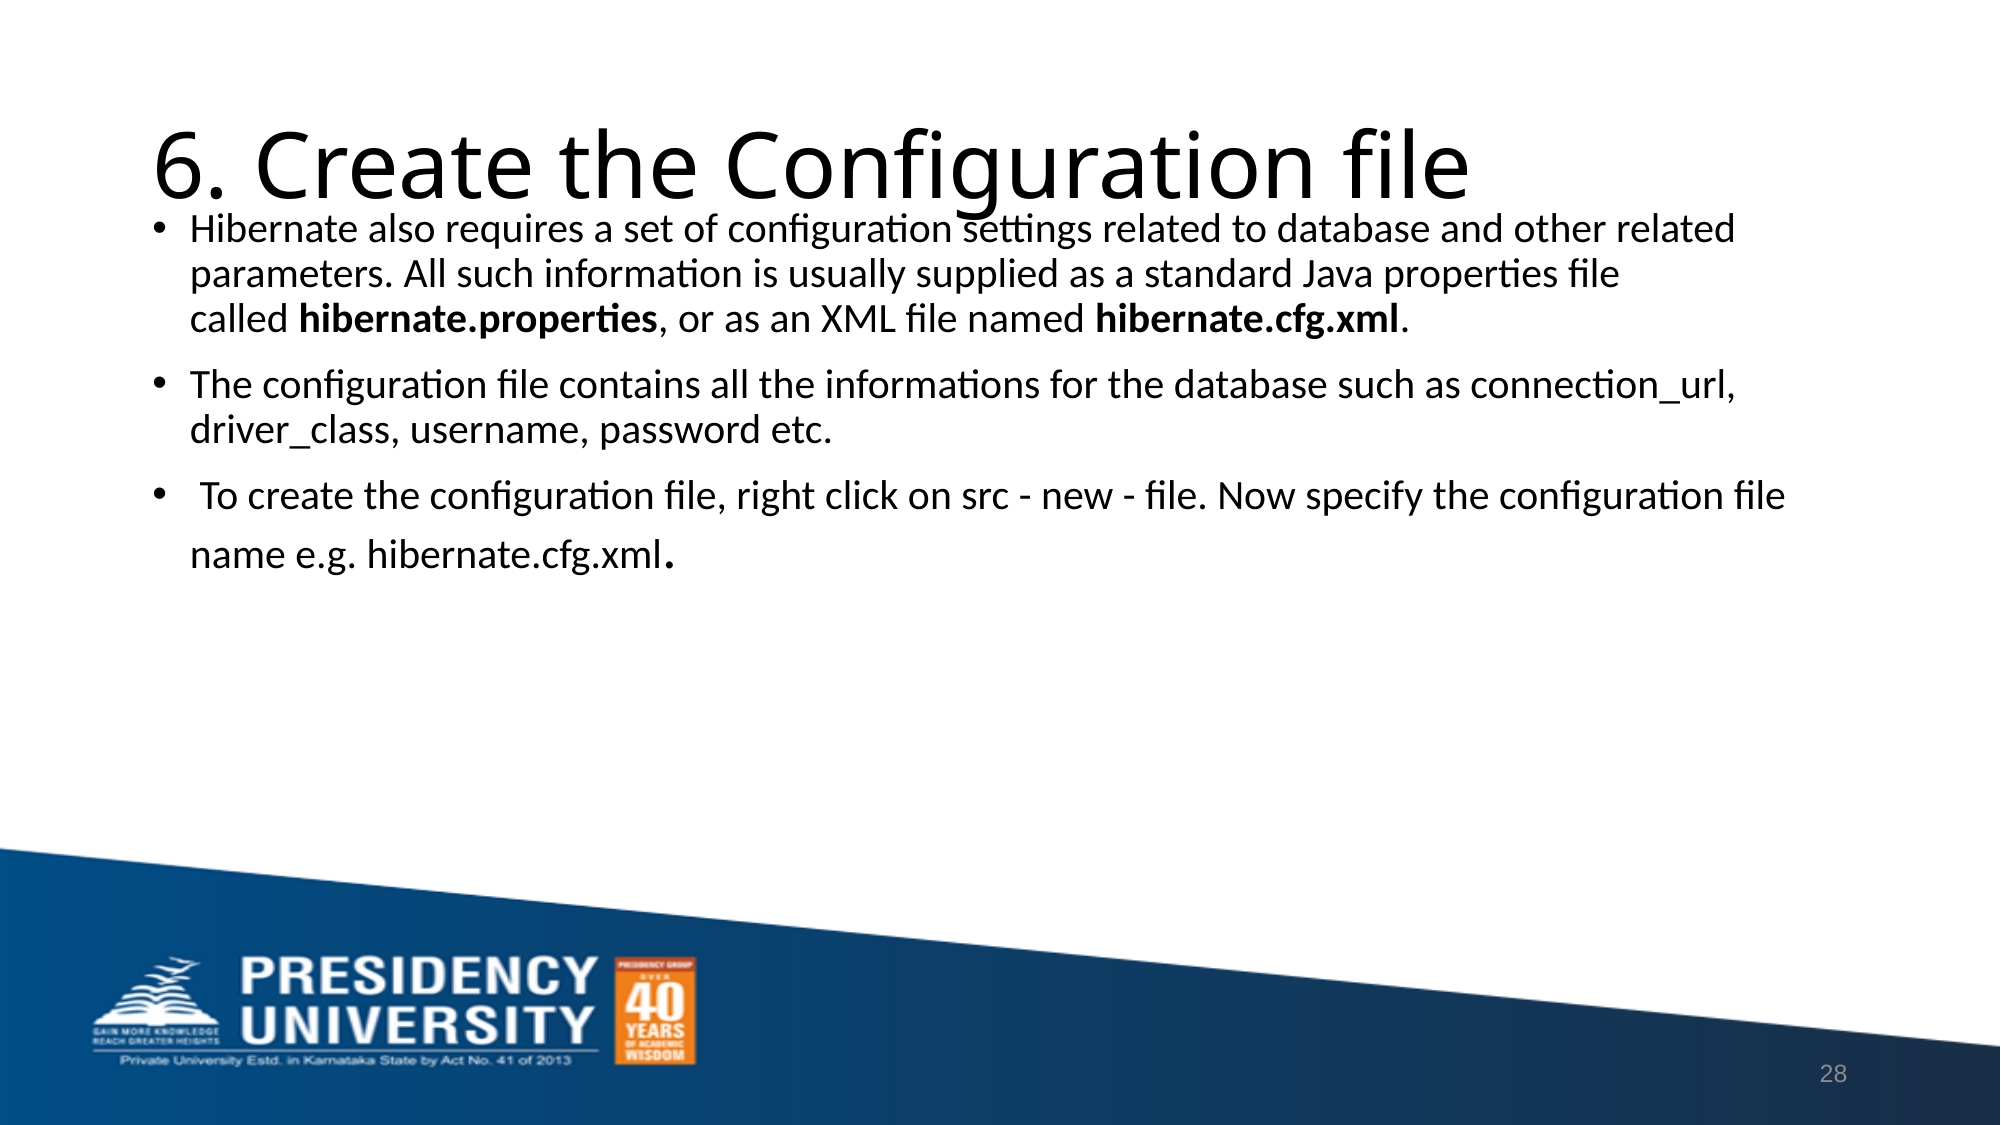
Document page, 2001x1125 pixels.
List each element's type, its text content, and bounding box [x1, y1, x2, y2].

list Hibernate also requires a set of configuration settings related to database and other related parameters. All such information is usually supplied as a standard Java properties file called hibernate.properties, or as an XML file named hibernate.cfg.xml. The configuration file contains all the informations for the database such as connection_url, driver_class, username, password etc. To create the configuration file, right click on src - new - file. Now specify the configuration file name e.g. hibernate.cfg.xml. [137, 199, 1863, 1014]
picture [0, 845, 2000, 1125]
slide_number 28 [1412, 1042, 1863, 1103]
title 6. Create the Configuration file [137, 59, 1863, 199]
